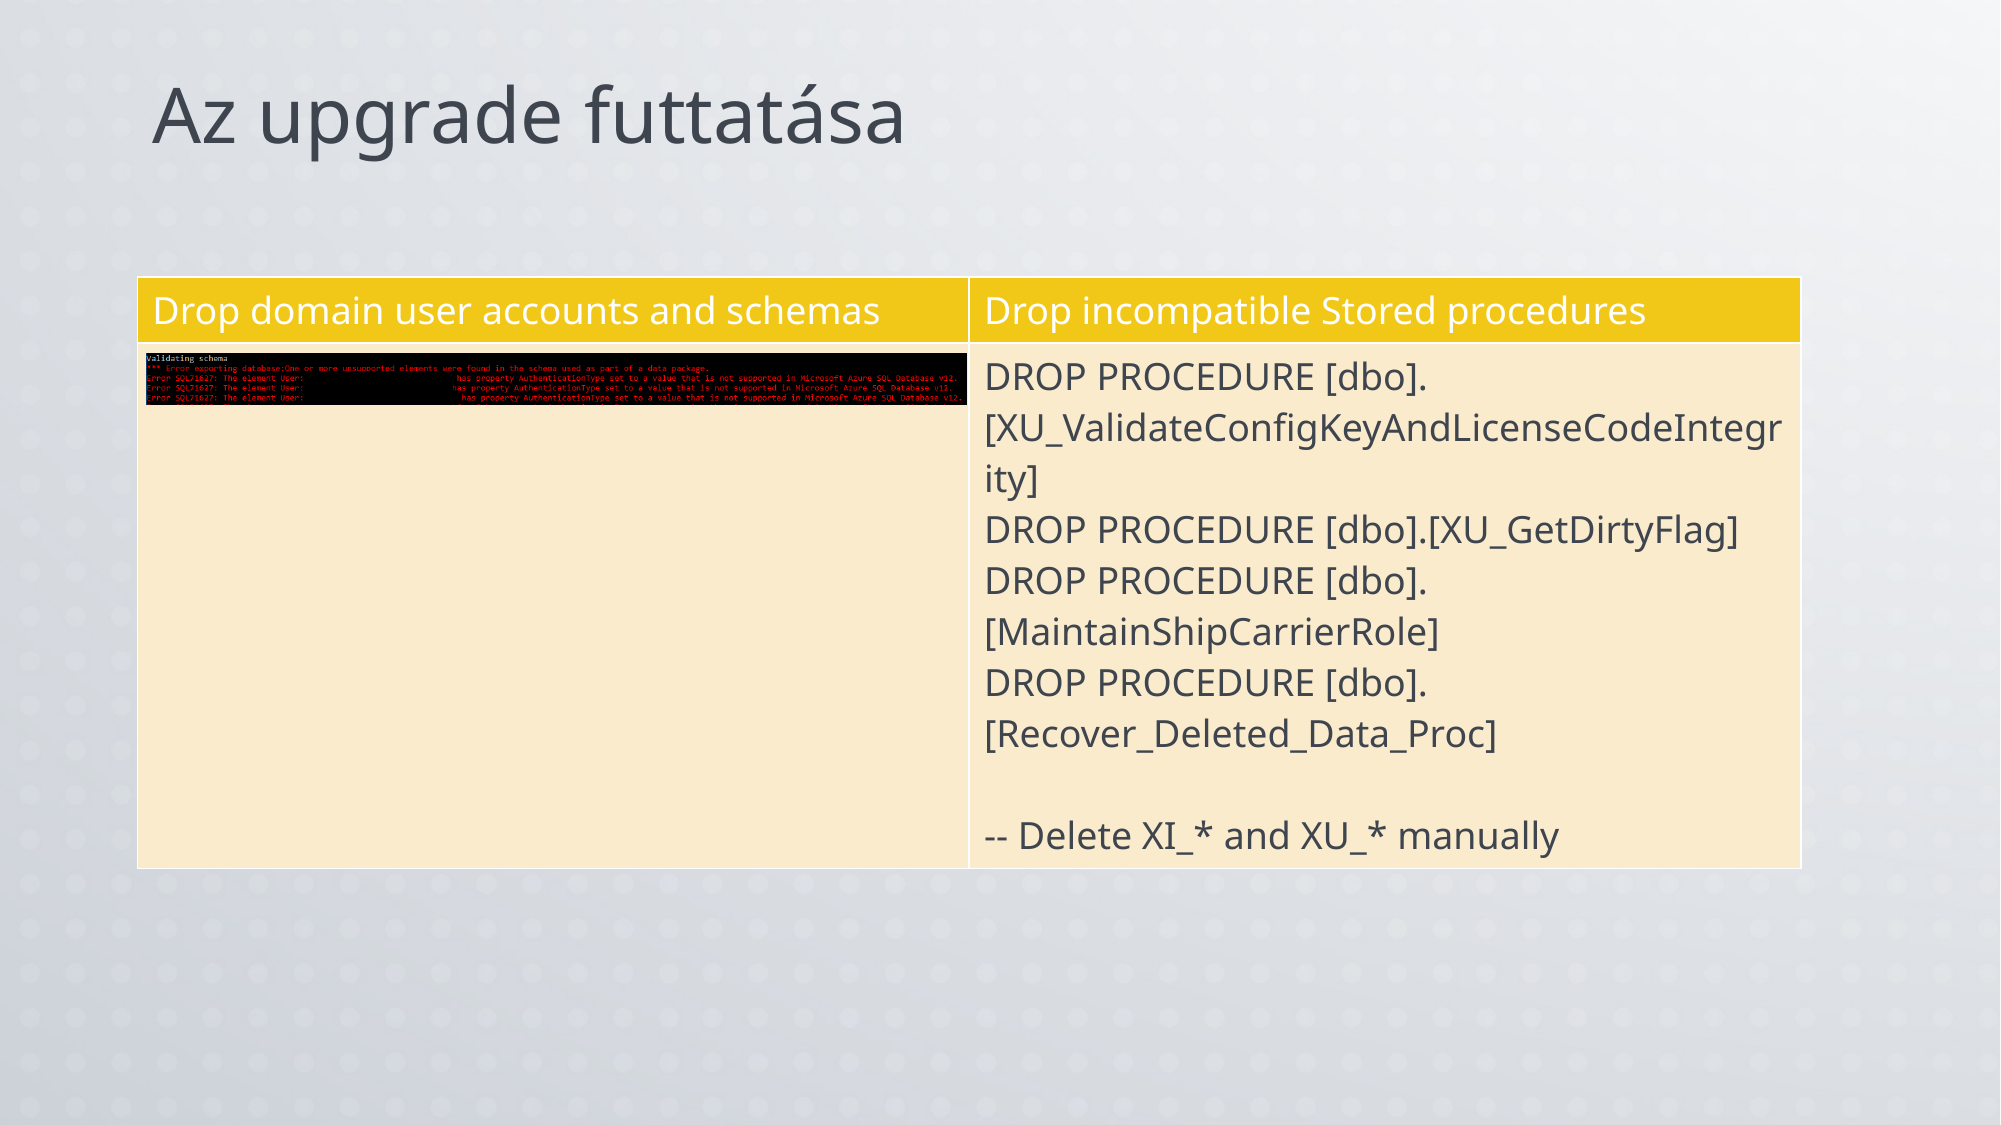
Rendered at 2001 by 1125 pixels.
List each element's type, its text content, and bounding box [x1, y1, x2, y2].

table_header Drop domain user accounts and schemas [138, 278, 968, 342]
table_header Drop incompatible Stored procedures [970, 278, 1800, 342]
picture [0, 0, 2001, 1125]
table_cell [138, 344, 968, 868]
title Az upgrade futtatása [137, 59, 1863, 169]
table_cell DROP PROCEDURE [dbo].[XU_ValidateConfigKeyAndLicenseCodeIntegrity] DROP PROCEDURE [dbo].[XU_GetDirtyFlag] DROP PROCEDURE [dbo].[MaintainShipCarrierRole] DROP PROCEDURE [dbo].[Recover_Deleted_Data_Proc] -- Delete XI_* and XU_* manually [970, 344, 1800, 868]
text_box [137, 169, 1863, 1014]
